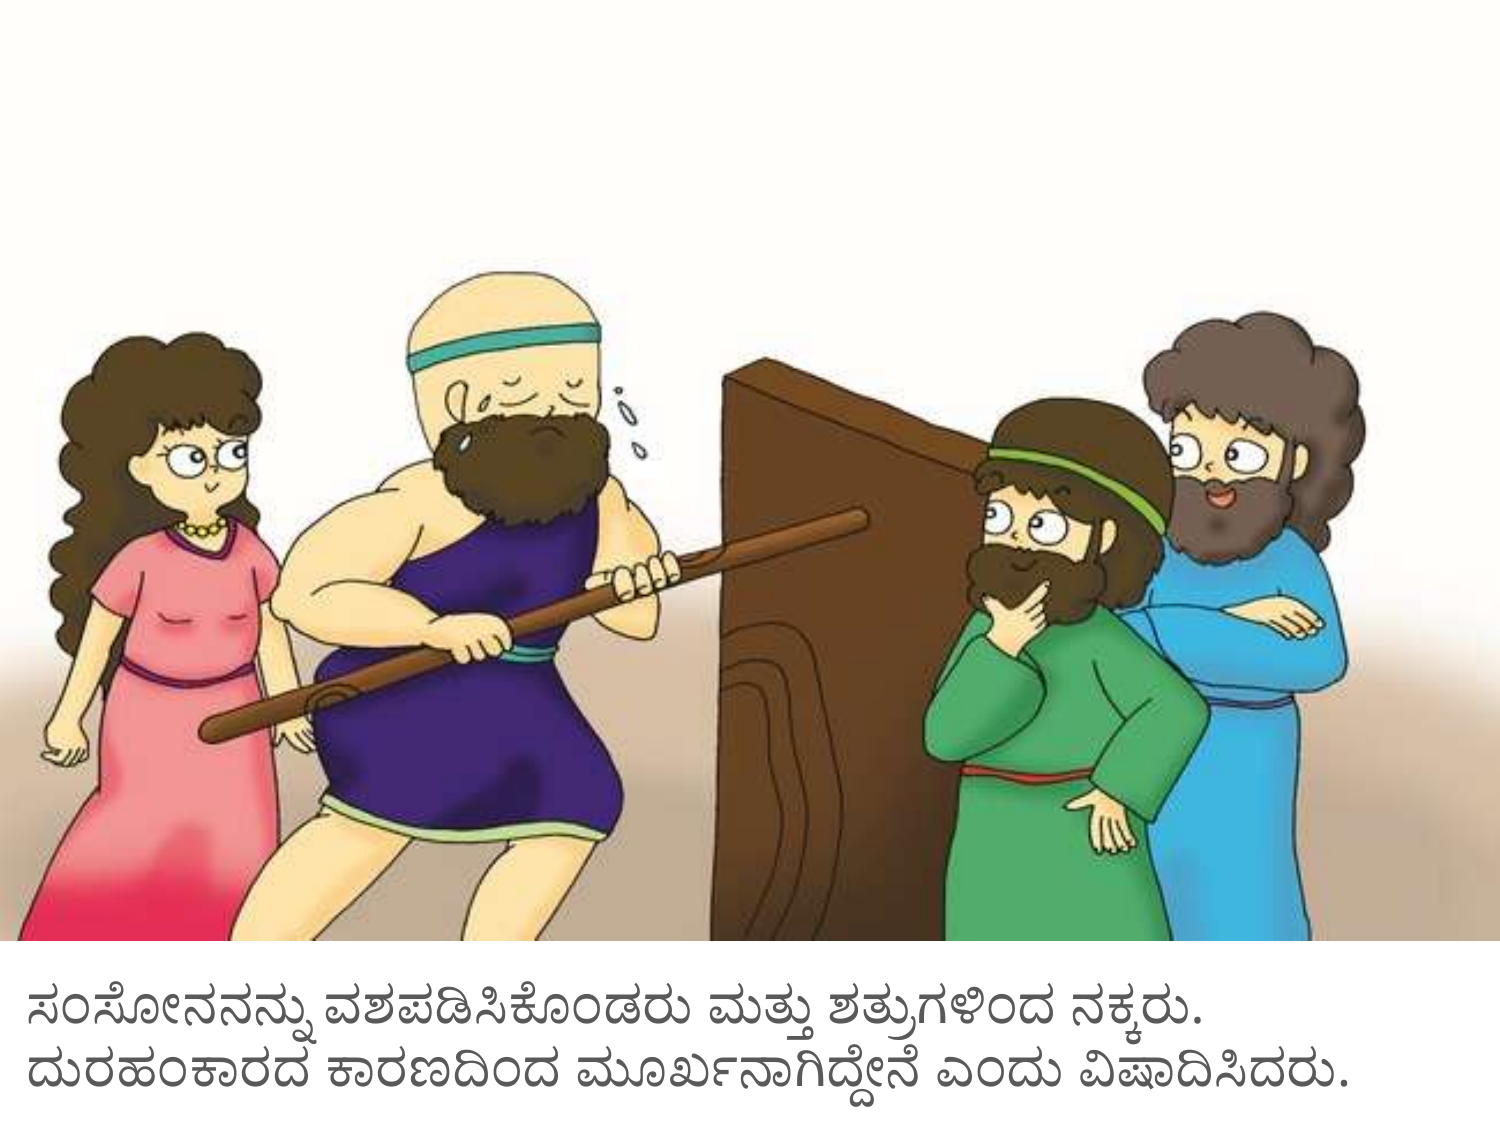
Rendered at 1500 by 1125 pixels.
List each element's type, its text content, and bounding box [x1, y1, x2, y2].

text_box ಸಂಸೋನನನ್ನು ವಶಪಡಿಸಿಕೊಂಡರು ಮತ್ತು ಶತ್ರುಗಳಿಂದ ನಕ್ಕರು. ದುರಹಂಕಾರದ ಕಾರಣದಿಂದ ಮೂರ್ಖನಾಗಿದ್ದೇನೆ ಎಂದು ವಿಷಾದಿಸಿದರು. [11, 964, 1498, 1104]
picture [0, 0, 1500, 941]
